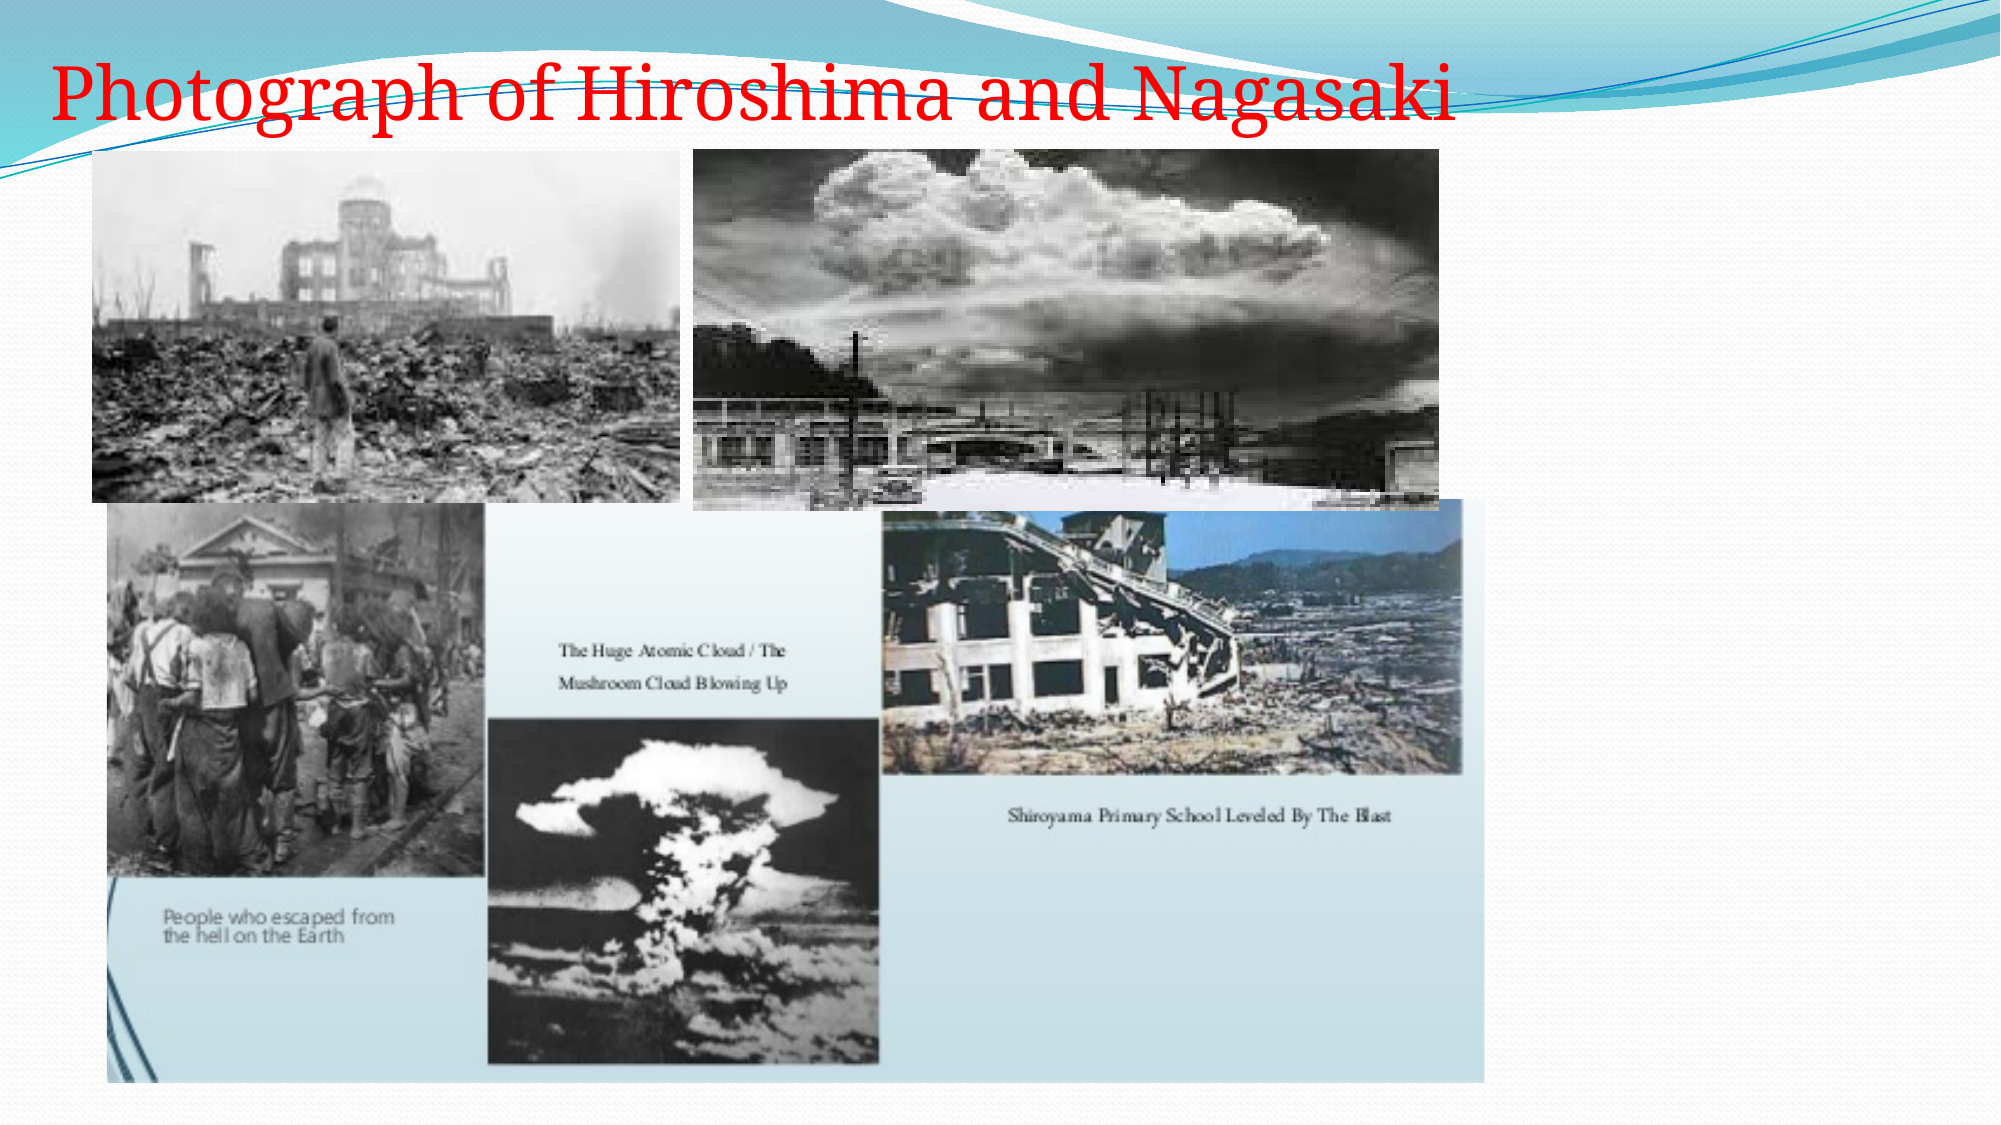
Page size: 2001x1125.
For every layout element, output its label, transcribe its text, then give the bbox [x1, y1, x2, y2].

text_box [91, 149, 1485, 1083]
text_box Photograph of Hiroshima and Nagasaki [35, 38, 2000, 143]
